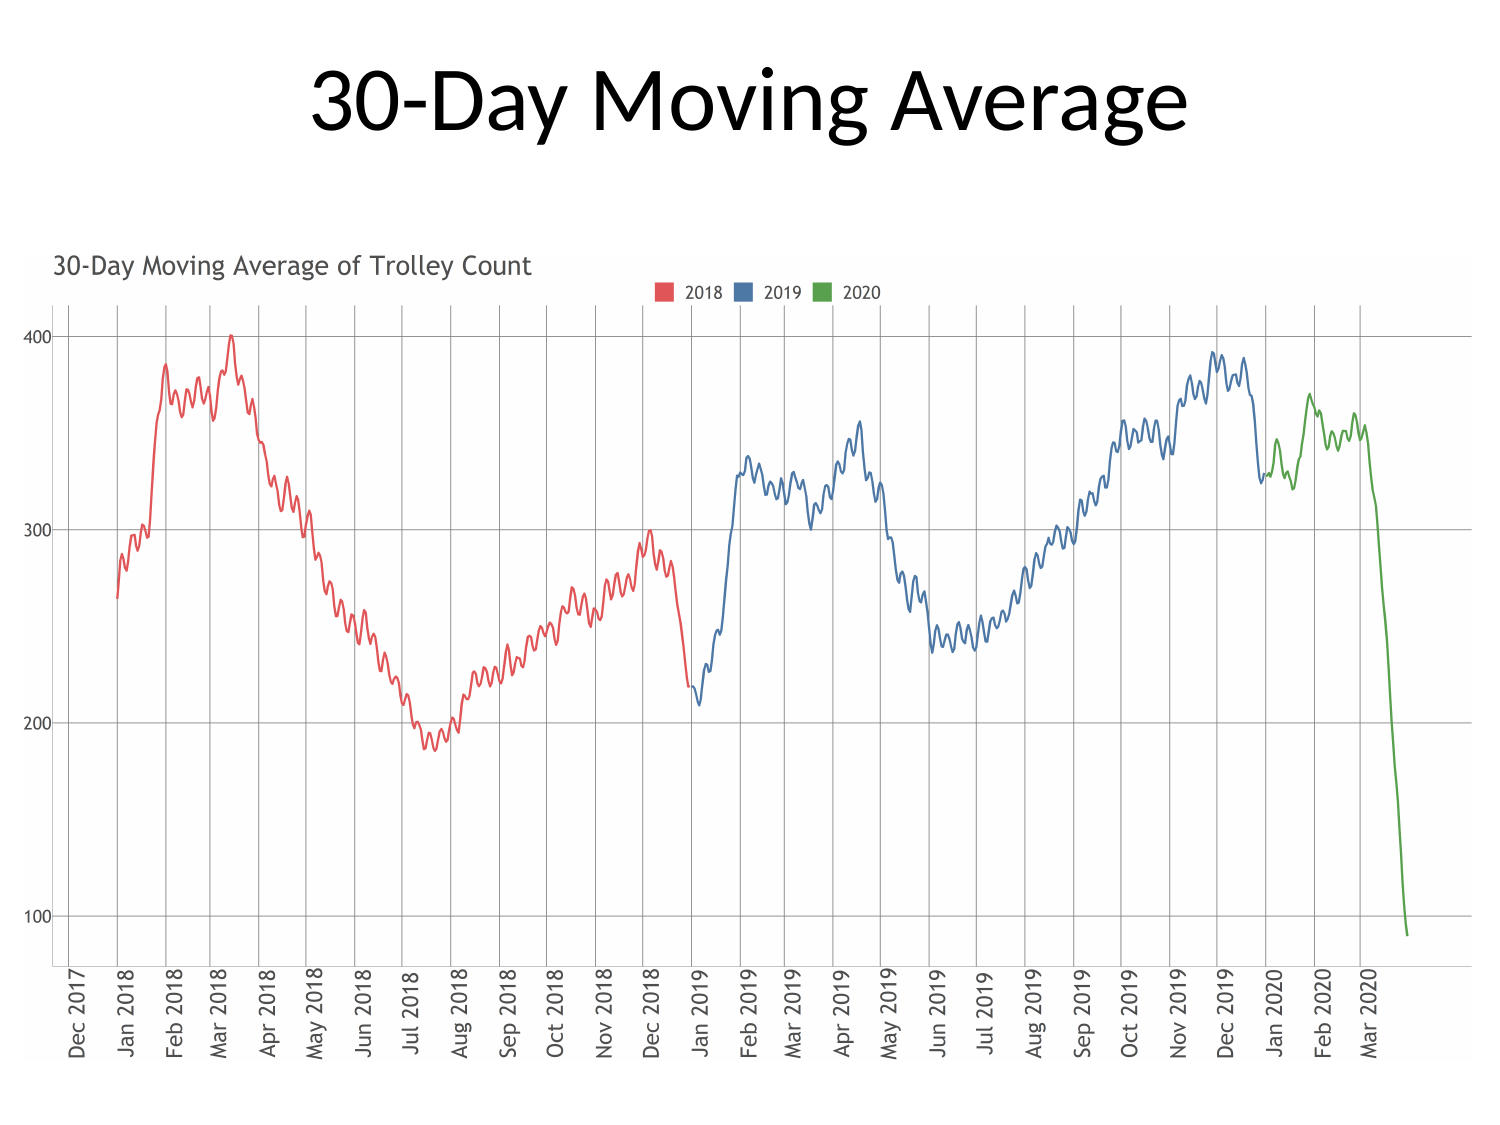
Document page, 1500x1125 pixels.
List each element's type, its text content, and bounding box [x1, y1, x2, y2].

title 30-Day Moving Average [0, 0, 1500, 188]
picture [22, 253, 1474, 1061]
